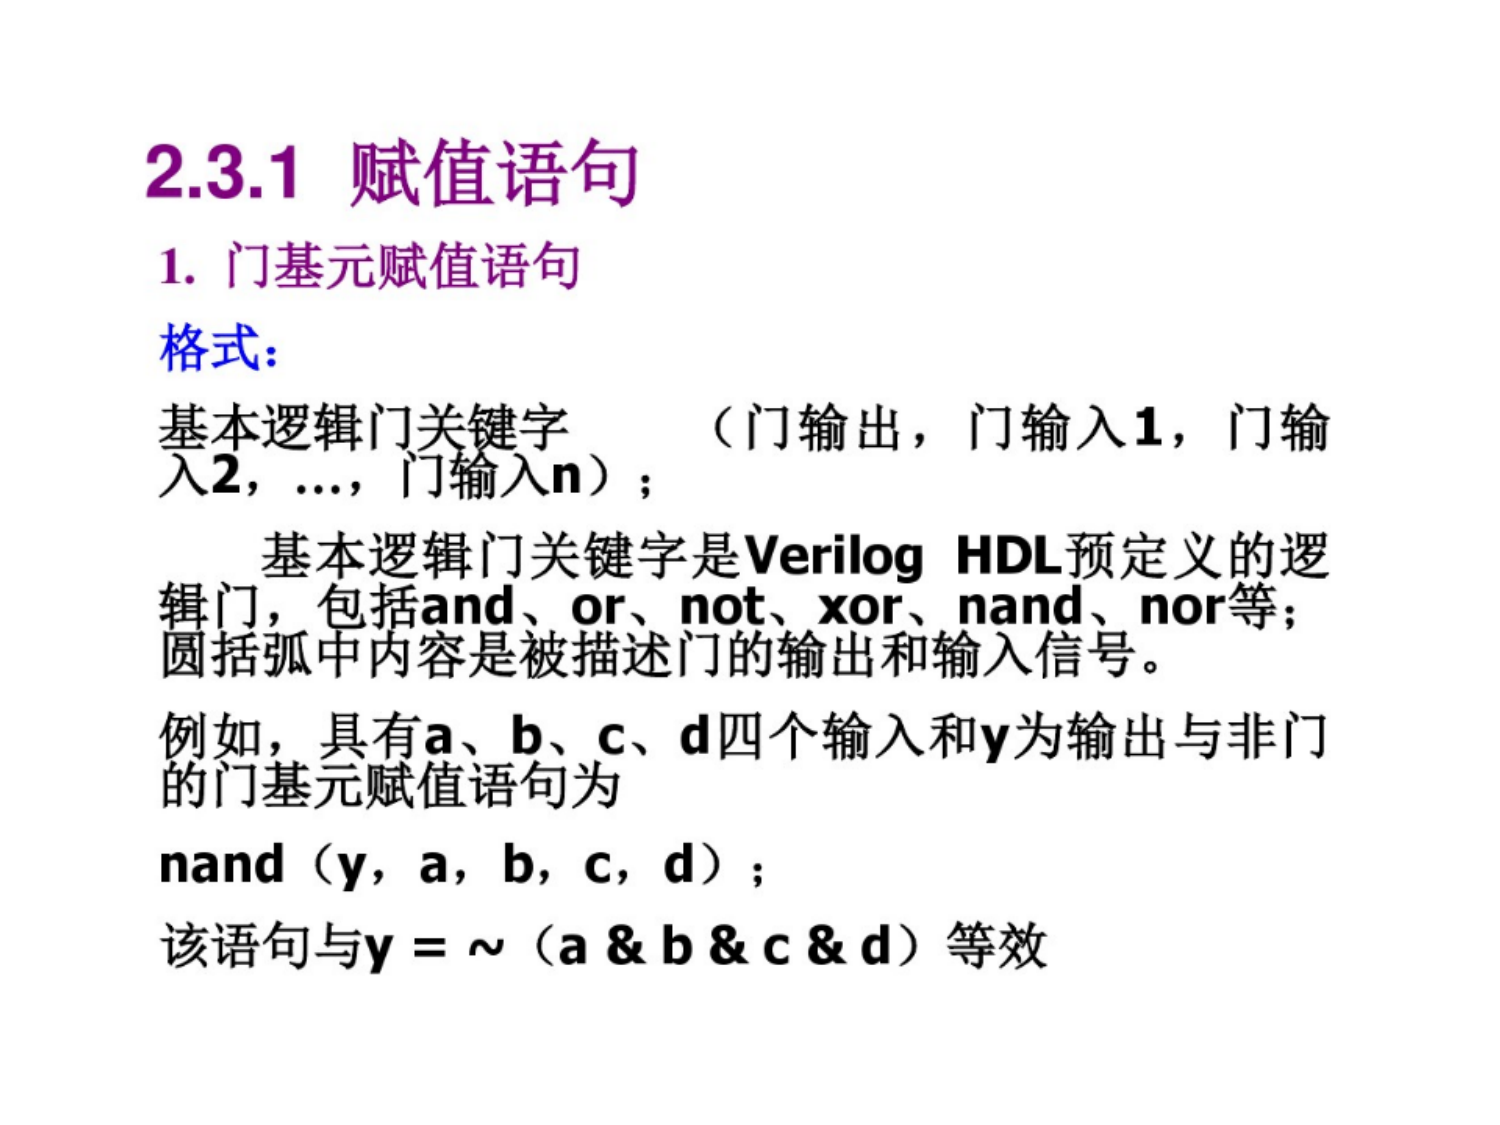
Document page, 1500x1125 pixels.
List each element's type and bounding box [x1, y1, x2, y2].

picture [95, 98, 1405, 1026]
